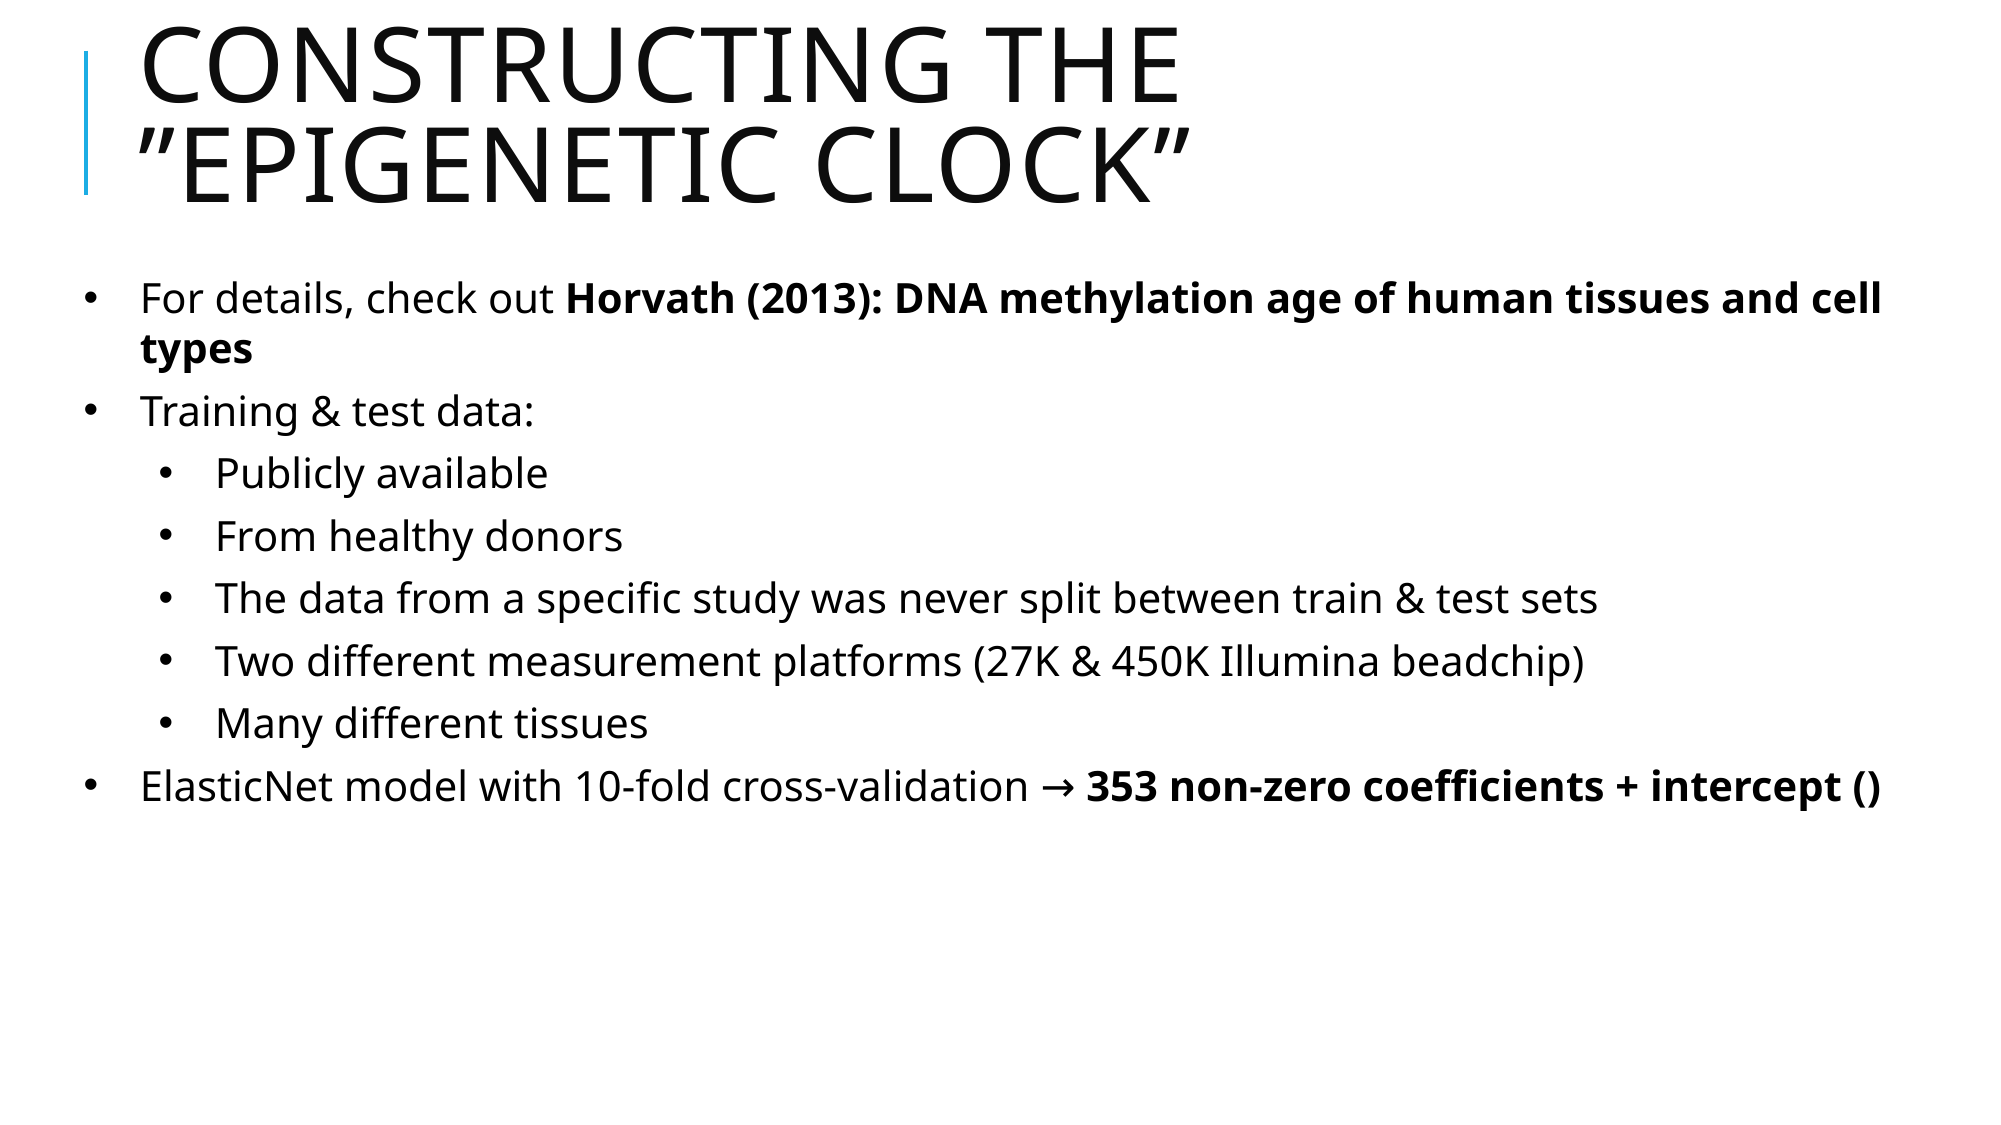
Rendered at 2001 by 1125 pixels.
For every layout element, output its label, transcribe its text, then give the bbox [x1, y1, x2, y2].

text_box Constructing the ”epigenetic clock” [123, 0, 1718, 246]
